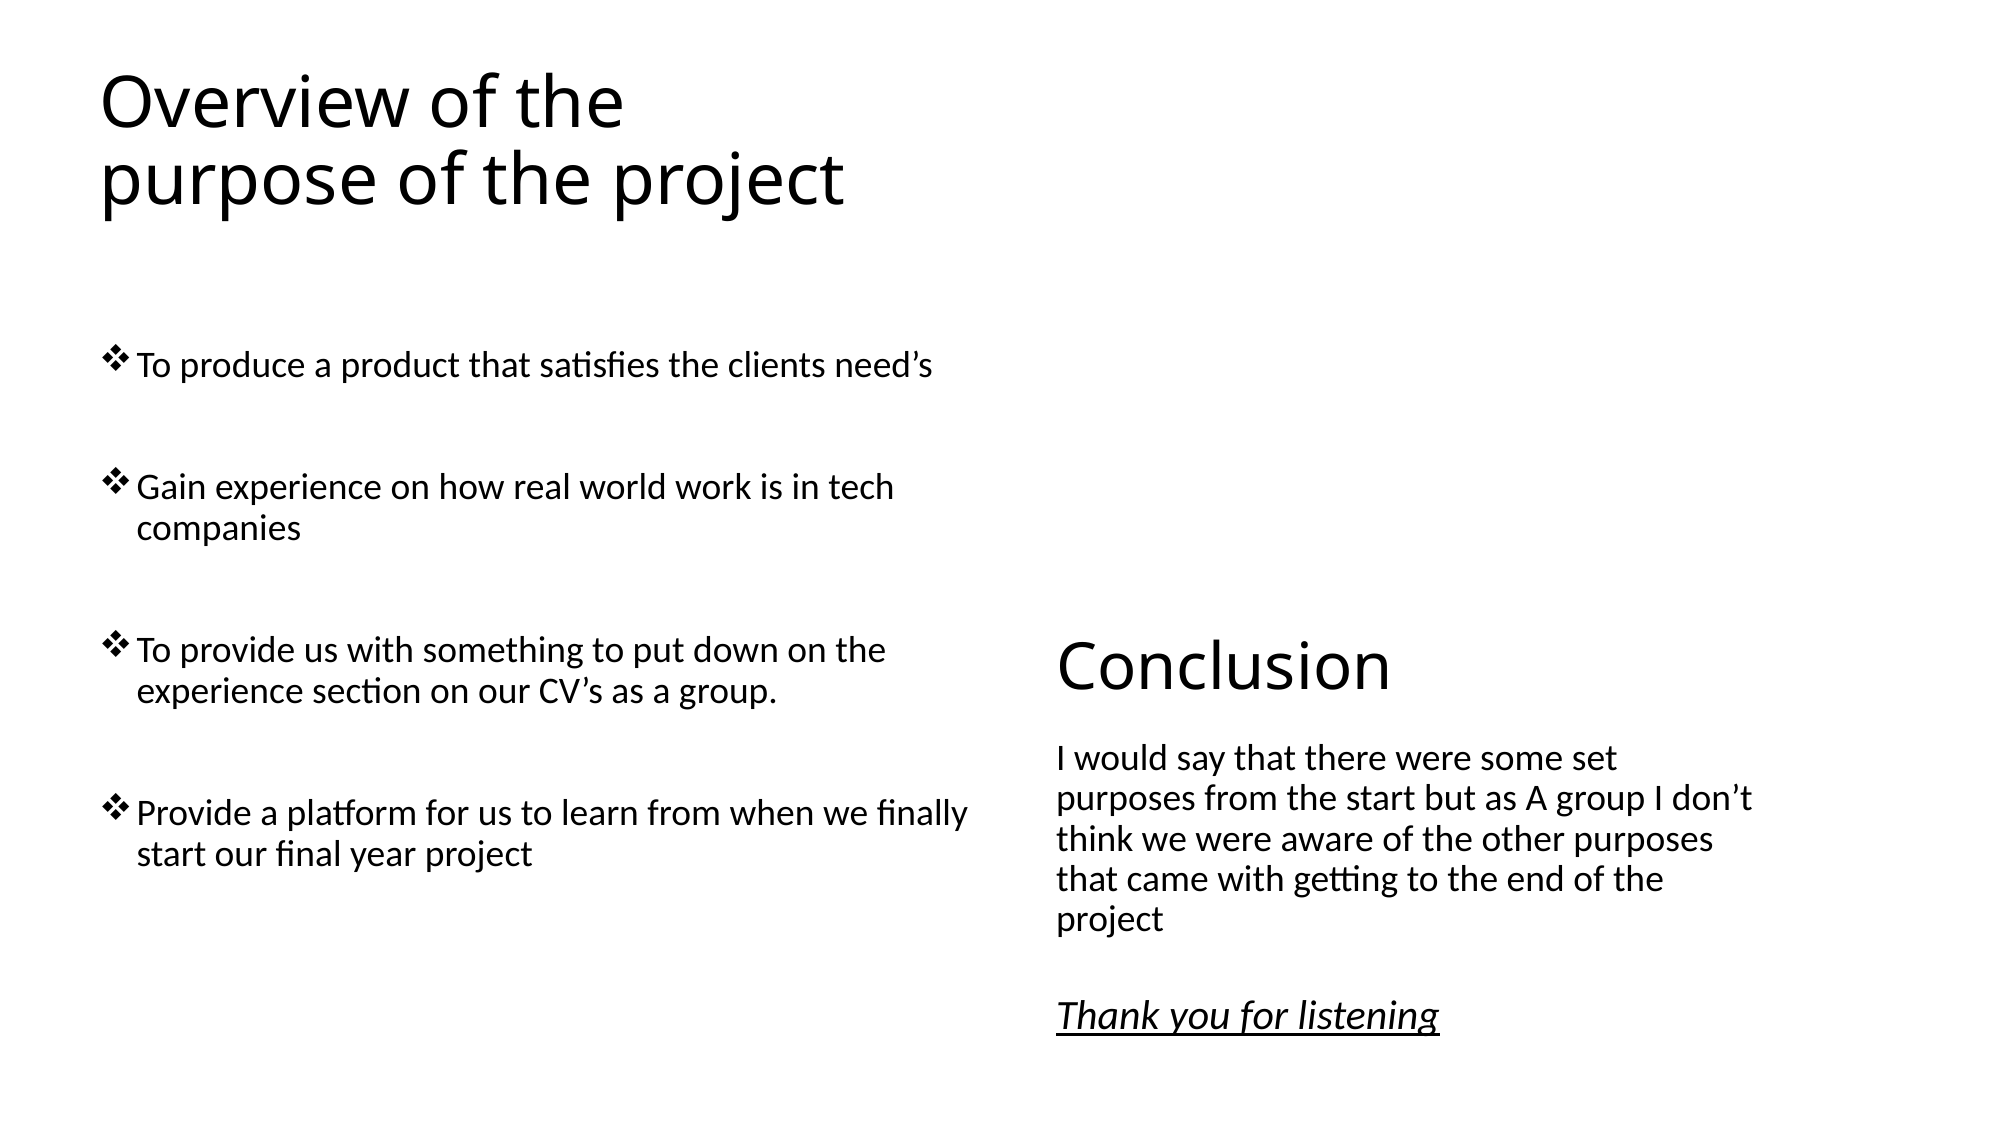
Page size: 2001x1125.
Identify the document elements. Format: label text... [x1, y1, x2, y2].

text_box Conclusion [1041, 625, 1876, 711]
list To produce a product that satisfies the clients need’s Gain experience on how real world work is in tech companies To provide us with something to put down on the experience section on our CV’s as a group. Provide a platform for us to learn from when we finally start our final year project [84, 337, 1017, 850]
title Overview of the purpose of the project [84, 56, 918, 230]
text_box Thank you for listening [1041, 986, 1505, 1072]
text_box I would say that there were some set purposes from the start but as A group I don’t think we were aware of the other purposes that came with getting to the end of the project [1041, 730, 1782, 1001]
